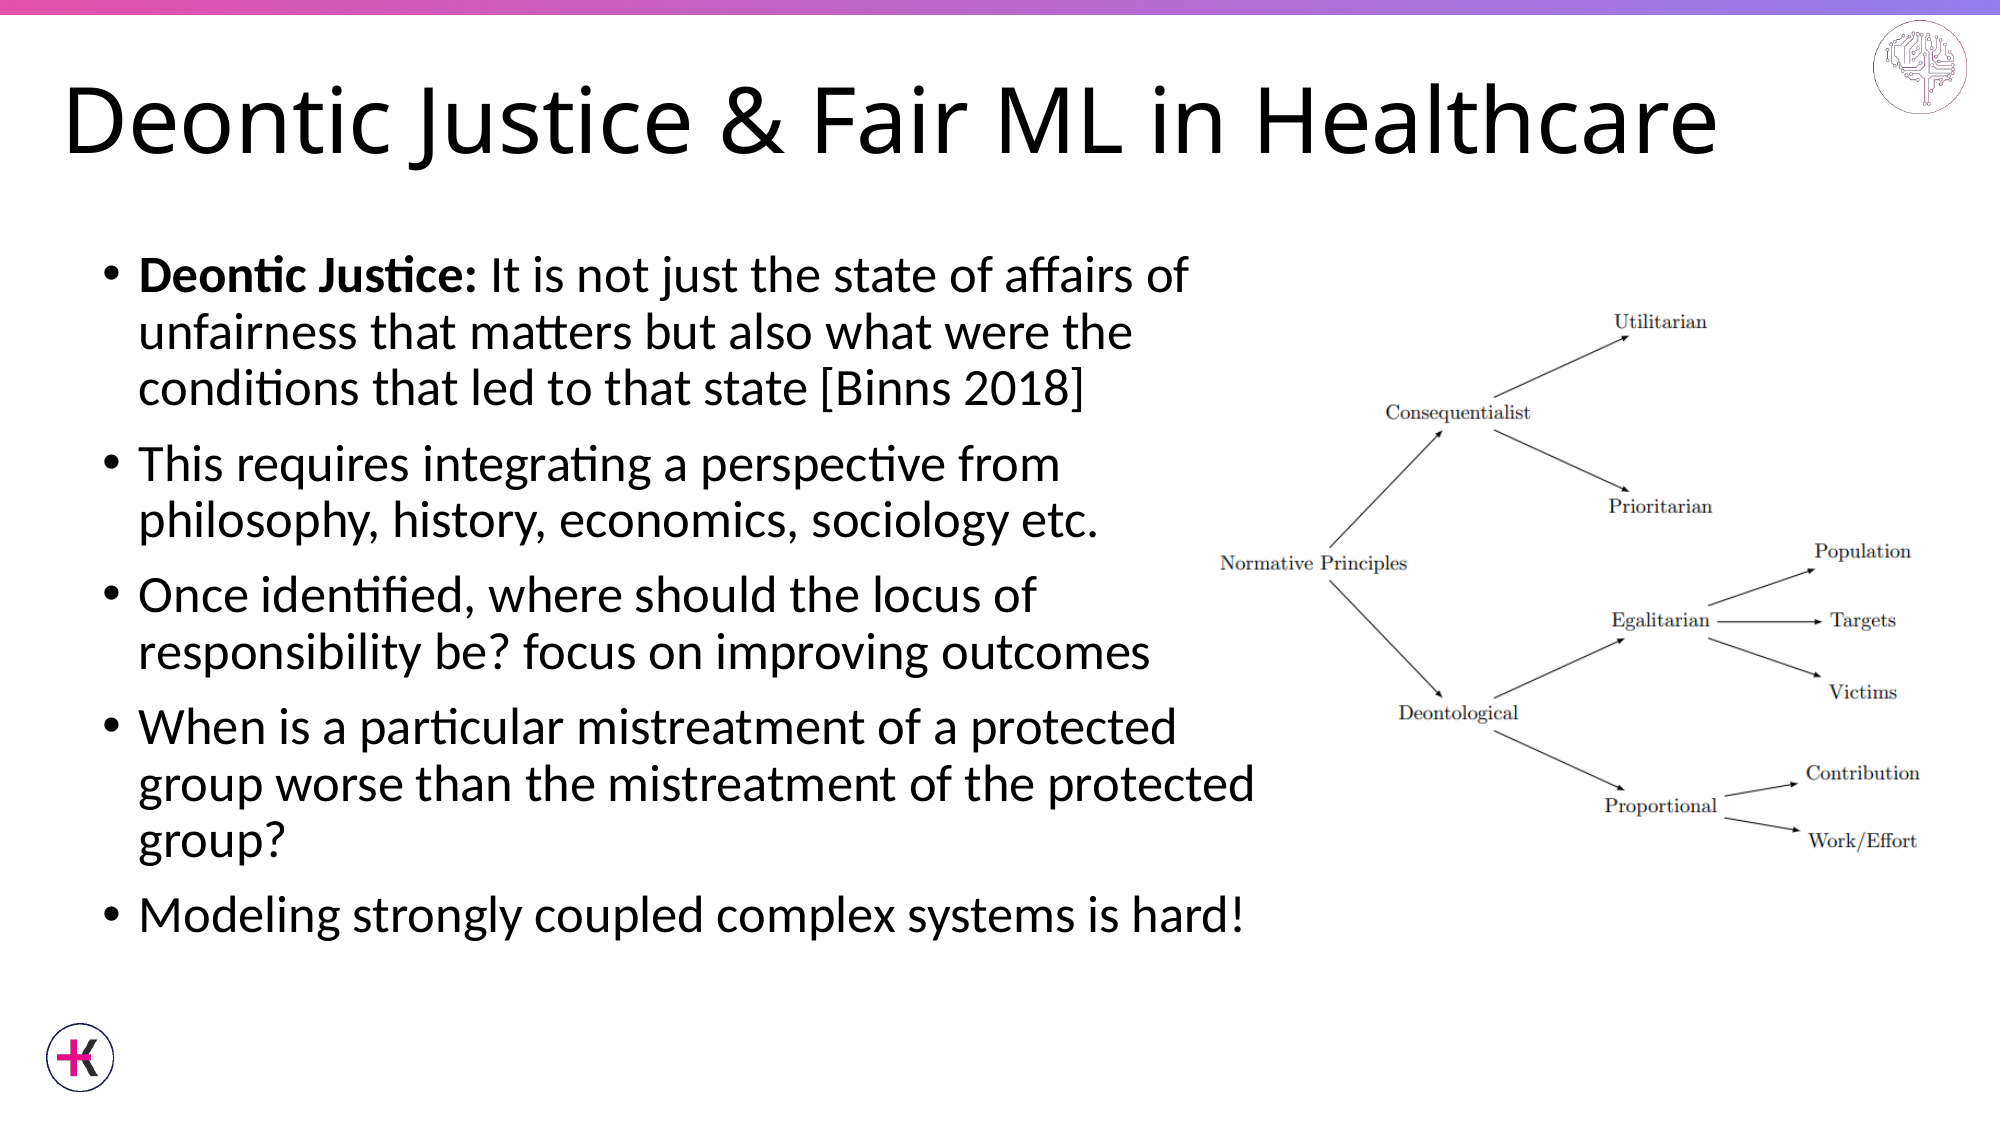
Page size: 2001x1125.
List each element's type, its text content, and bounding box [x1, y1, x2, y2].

picture [1873, 20, 1967, 114]
picture [1207, 309, 1943, 868]
list Deontic Justice: It is not just the state of affairs of unfairness that matters but also what were the conditions that led to that state [Binns 2018] This requires integrating a perspective from philosophy, history, economics, sociology etc. Once identified, where should the locus of responsibility be? focus on improving outcomes When is a particular mistreatment of a protected group worse than the mistreatment of the protected group? Modeling strongly coupled complex systems is hard! [87, 240, 1306, 954]
title Deontic Justice & Fair ML in Healthcare [46, 15, 1772, 233]
picture [46, 1023, 114, 1092]
picture [0, 0, 2000, 15]
